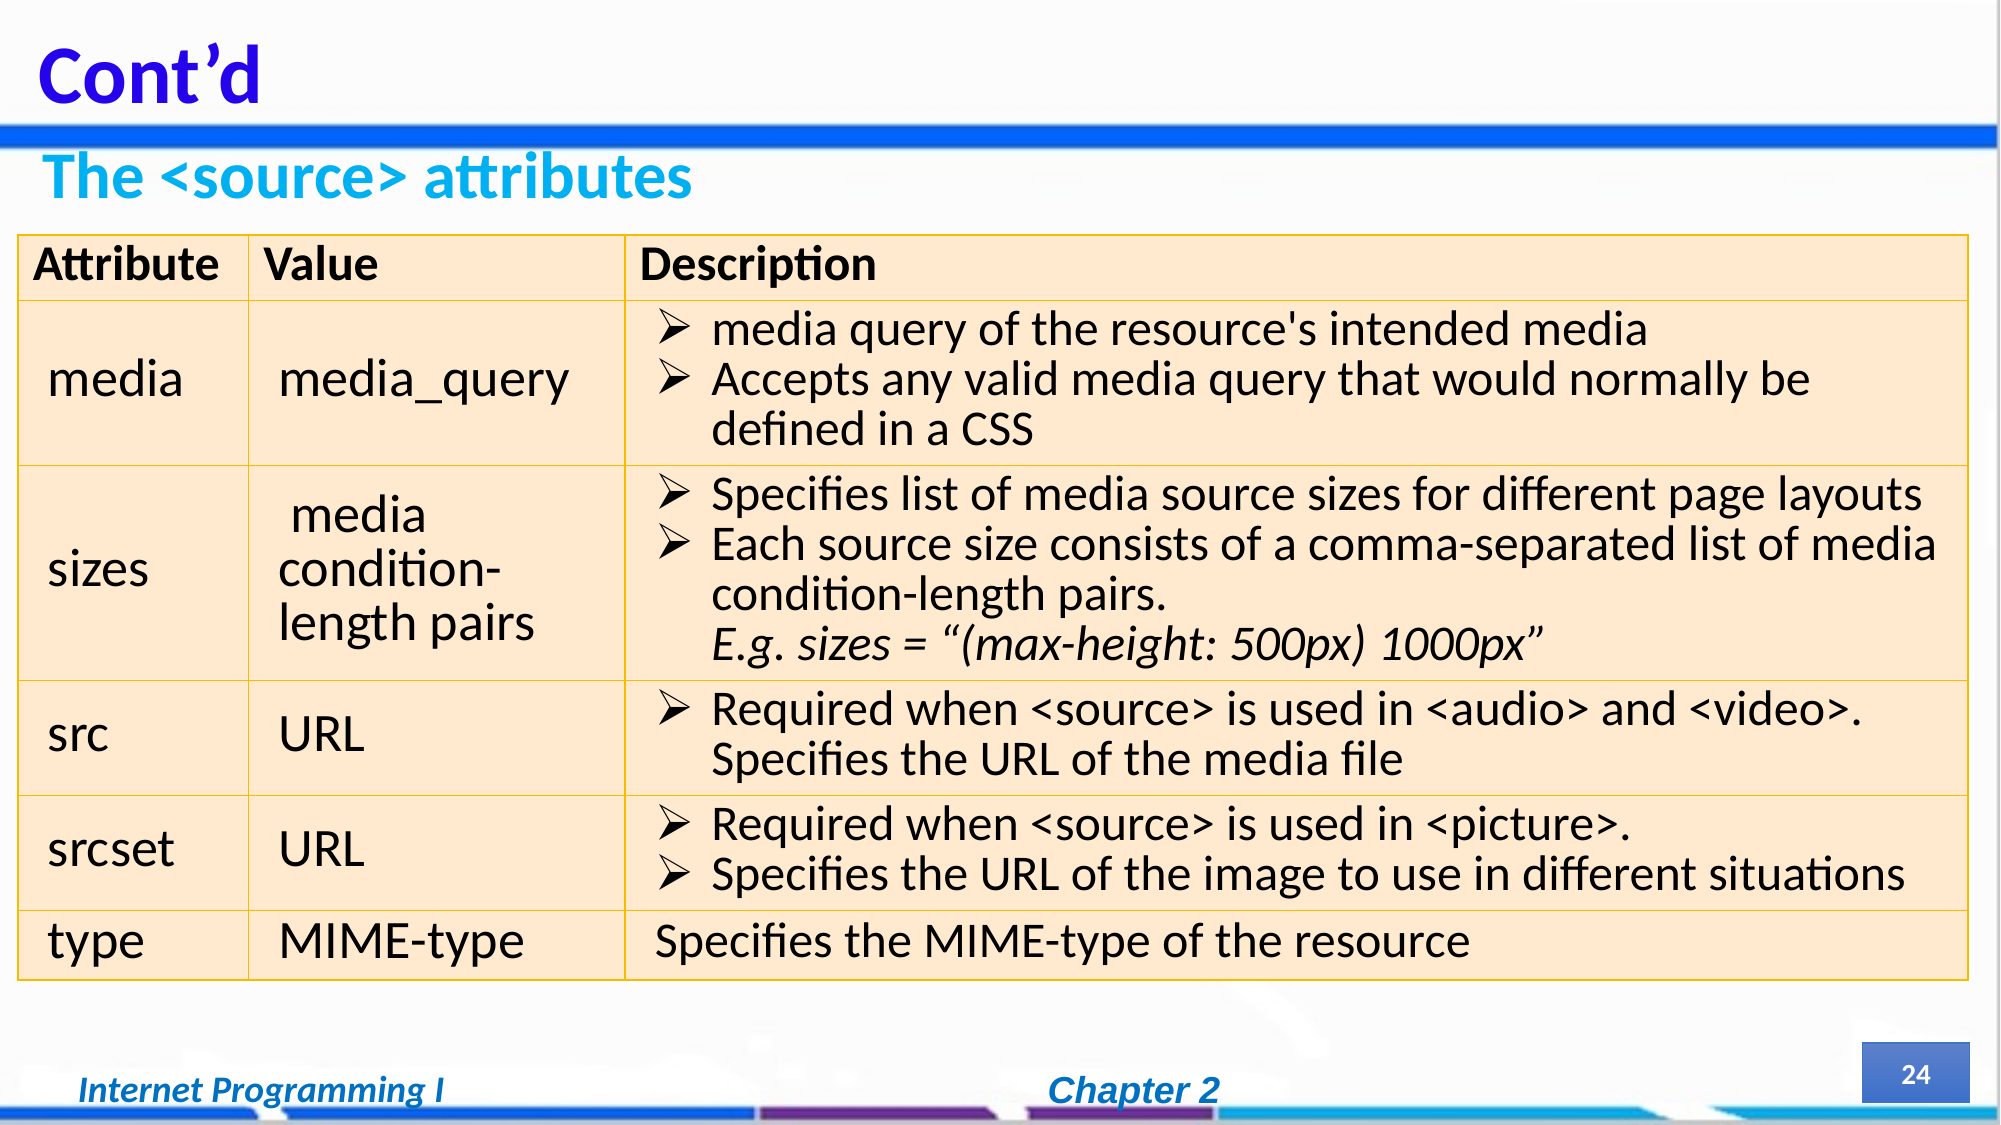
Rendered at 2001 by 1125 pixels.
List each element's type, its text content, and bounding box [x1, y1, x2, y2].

table_cell sizes [19, 466, 248, 680]
table_cell type [19, 911, 248, 979]
slide_number Internet Programming I [62, 1057, 672, 1118]
table_header Description [626, 236, 1967, 300]
list The <source> attributes [27, 124, 1254, 234]
table_cell srcset [19, 796, 248, 910]
title Cont’d [23, 25, 1783, 128]
table_cell URL [249, 681, 624, 795]
table_cell MIME-type [249, 911, 624, 979]
table_cell media_query [249, 301, 624, 465]
table_cell URL [249, 796, 624, 910]
table_cell media condition-length pairs [249, 466, 624, 680]
table_cell Required when <source> is used in <audio> and <video>. Specifies the URL of the media file [626, 681, 1967, 795]
table_cell media [19, 301, 248, 465]
table_cell Specifies the MIME-type of the resource [626, 911, 1967, 979]
footer Chapter 2 [884, 1058, 1385, 1119]
picture [0, 0, 2001, 1125]
table_header Attribute [19, 236, 248, 300]
table_cell media query of the resource's intended media Accepts any valid media query that would normally be defined in a CSS [626, 301, 1967, 465]
table_cell Required when <source> is used in <picture>. Specifies the URL of the image to use in different situations [626, 796, 1967, 910]
table_cell src [19, 681, 248, 795]
table_cell Specifies list of media source sizes for different page layouts Each source size consists of a comma-separated list of media condition-length pairs. E.g. sizes = “(max-height: 500px) 1000px” [626, 466, 1967, 680]
slide_number 24 [1862, 1042, 1970, 1103]
table_header Value [249, 236, 624, 300]
